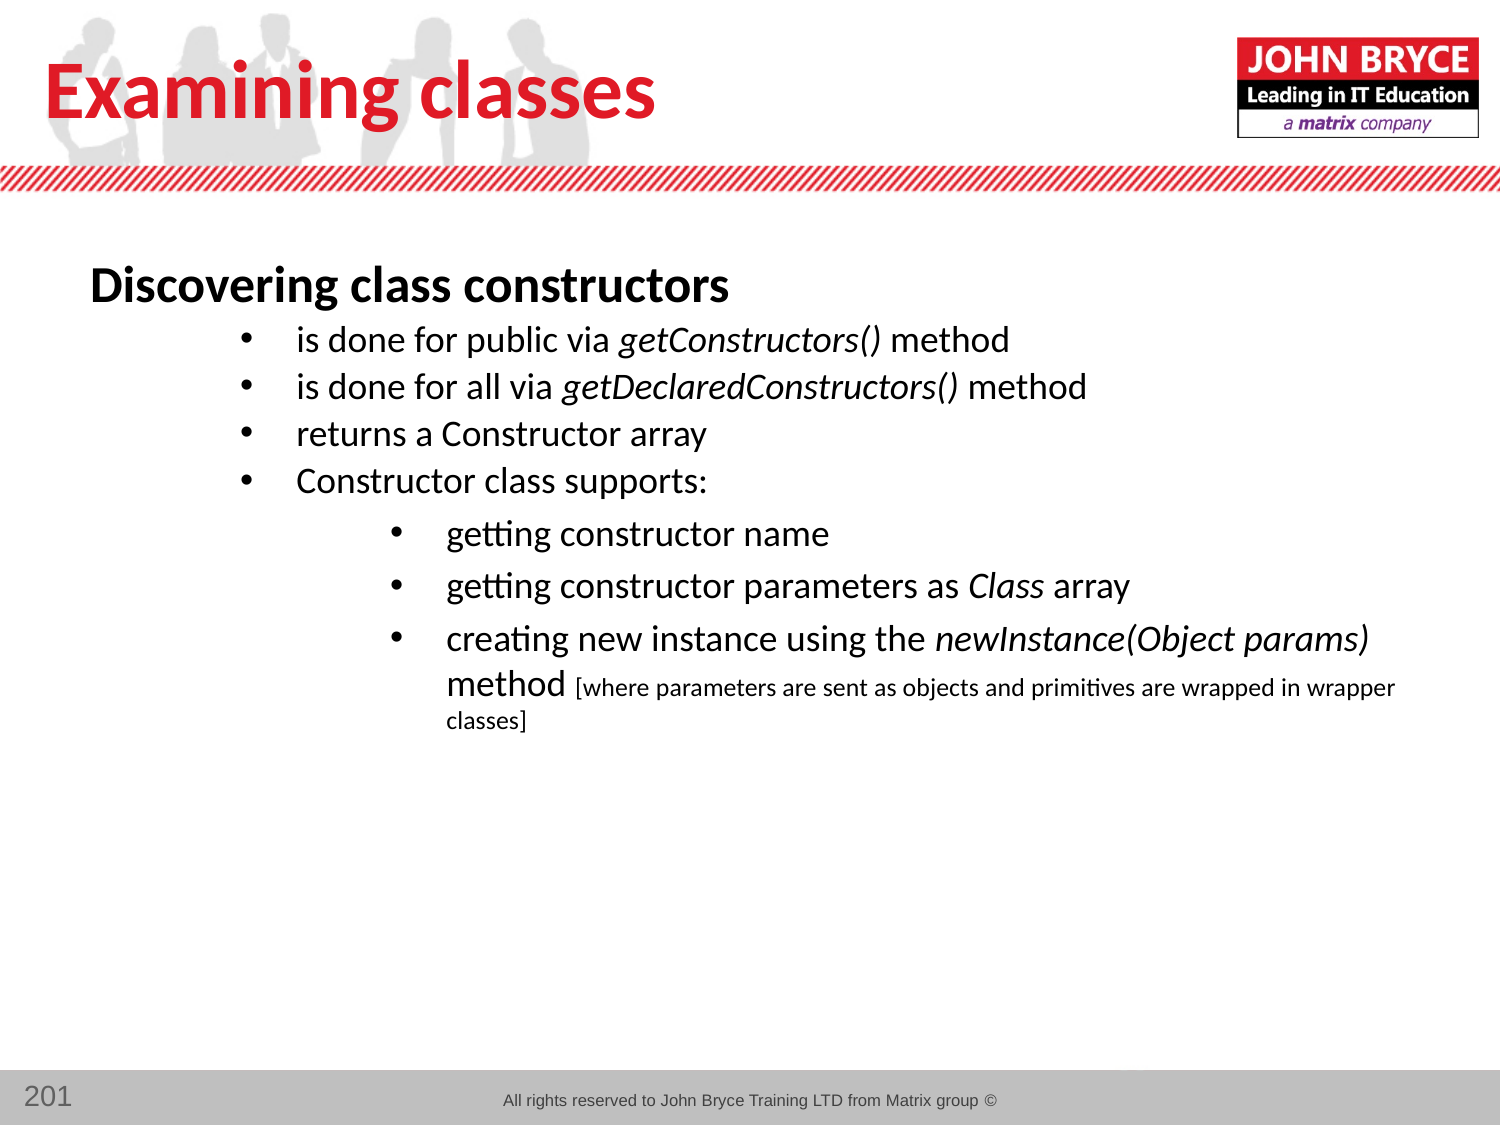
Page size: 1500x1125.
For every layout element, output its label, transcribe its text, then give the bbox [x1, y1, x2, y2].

list Discovering class constructors is done for public via getConstructors() method is done for all via getDeclaredConstructors() method returns a Constructor array Constructor class supports: getting constructor name getting constructor parameters as Class array creating new instance using the newInstance(Object params) method [where parameters are sent as objects and primitives are wrapped in wrapper classes] [75, 243, 1425, 1047]
picture [0, 0, 1500, 1070]
title Examining classes [29, 21, 1235, 150]
